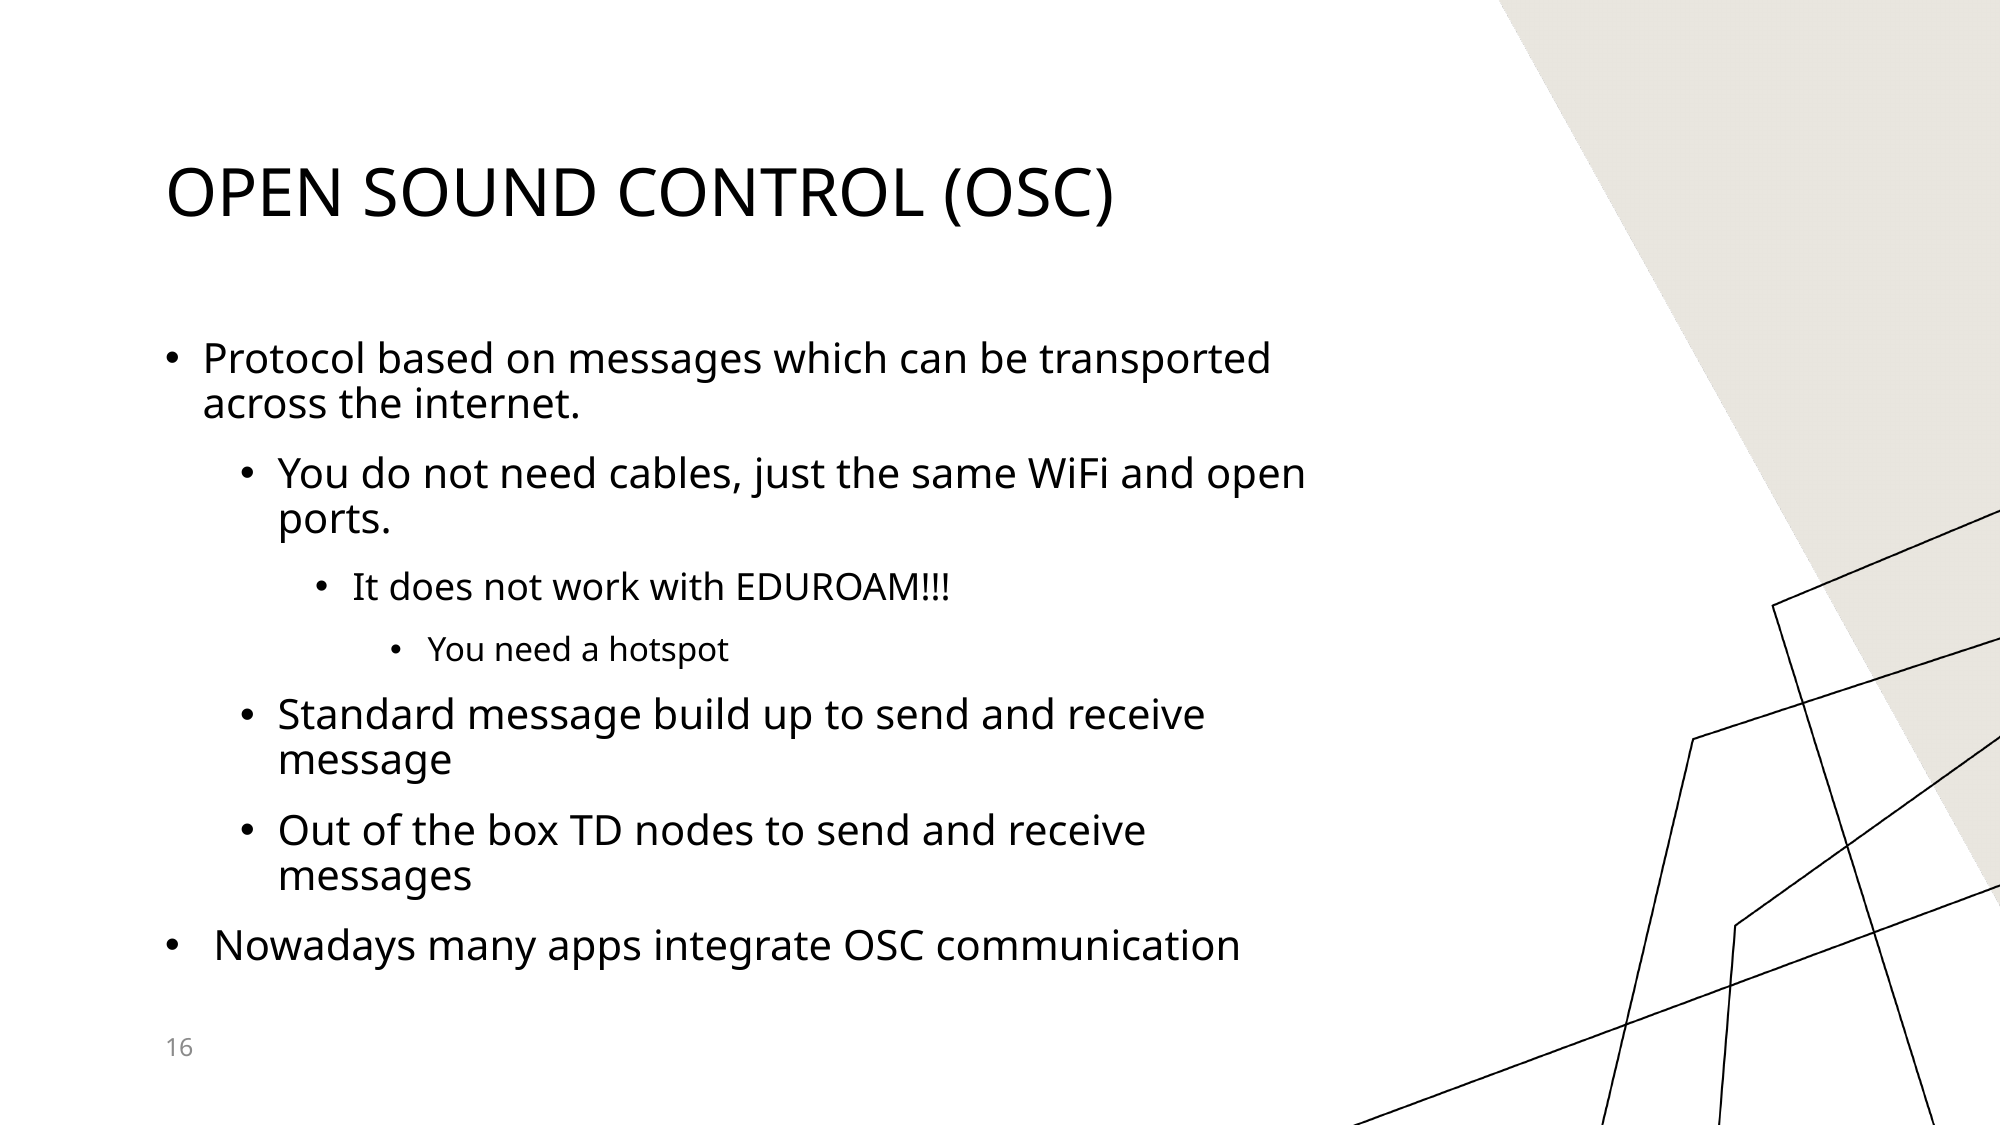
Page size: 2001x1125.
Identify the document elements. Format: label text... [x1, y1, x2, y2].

slide_number 16 [150, 1024, 254, 1074]
title Open Sound Control (OSC) [150, 59, 1344, 329]
list Protocol based on messages which can be transported across the internet. You do not need cables, just the same WiFi and open ports. It does not work with EDUROAM!!! You need a hotspot Standard message build up to send and receive message Out of the box TD nodes to send and receive messages Nowadays many apps integrate OSC communication [150, 329, 1344, 1012]
picture [1281, 0, 2000, 1125]
